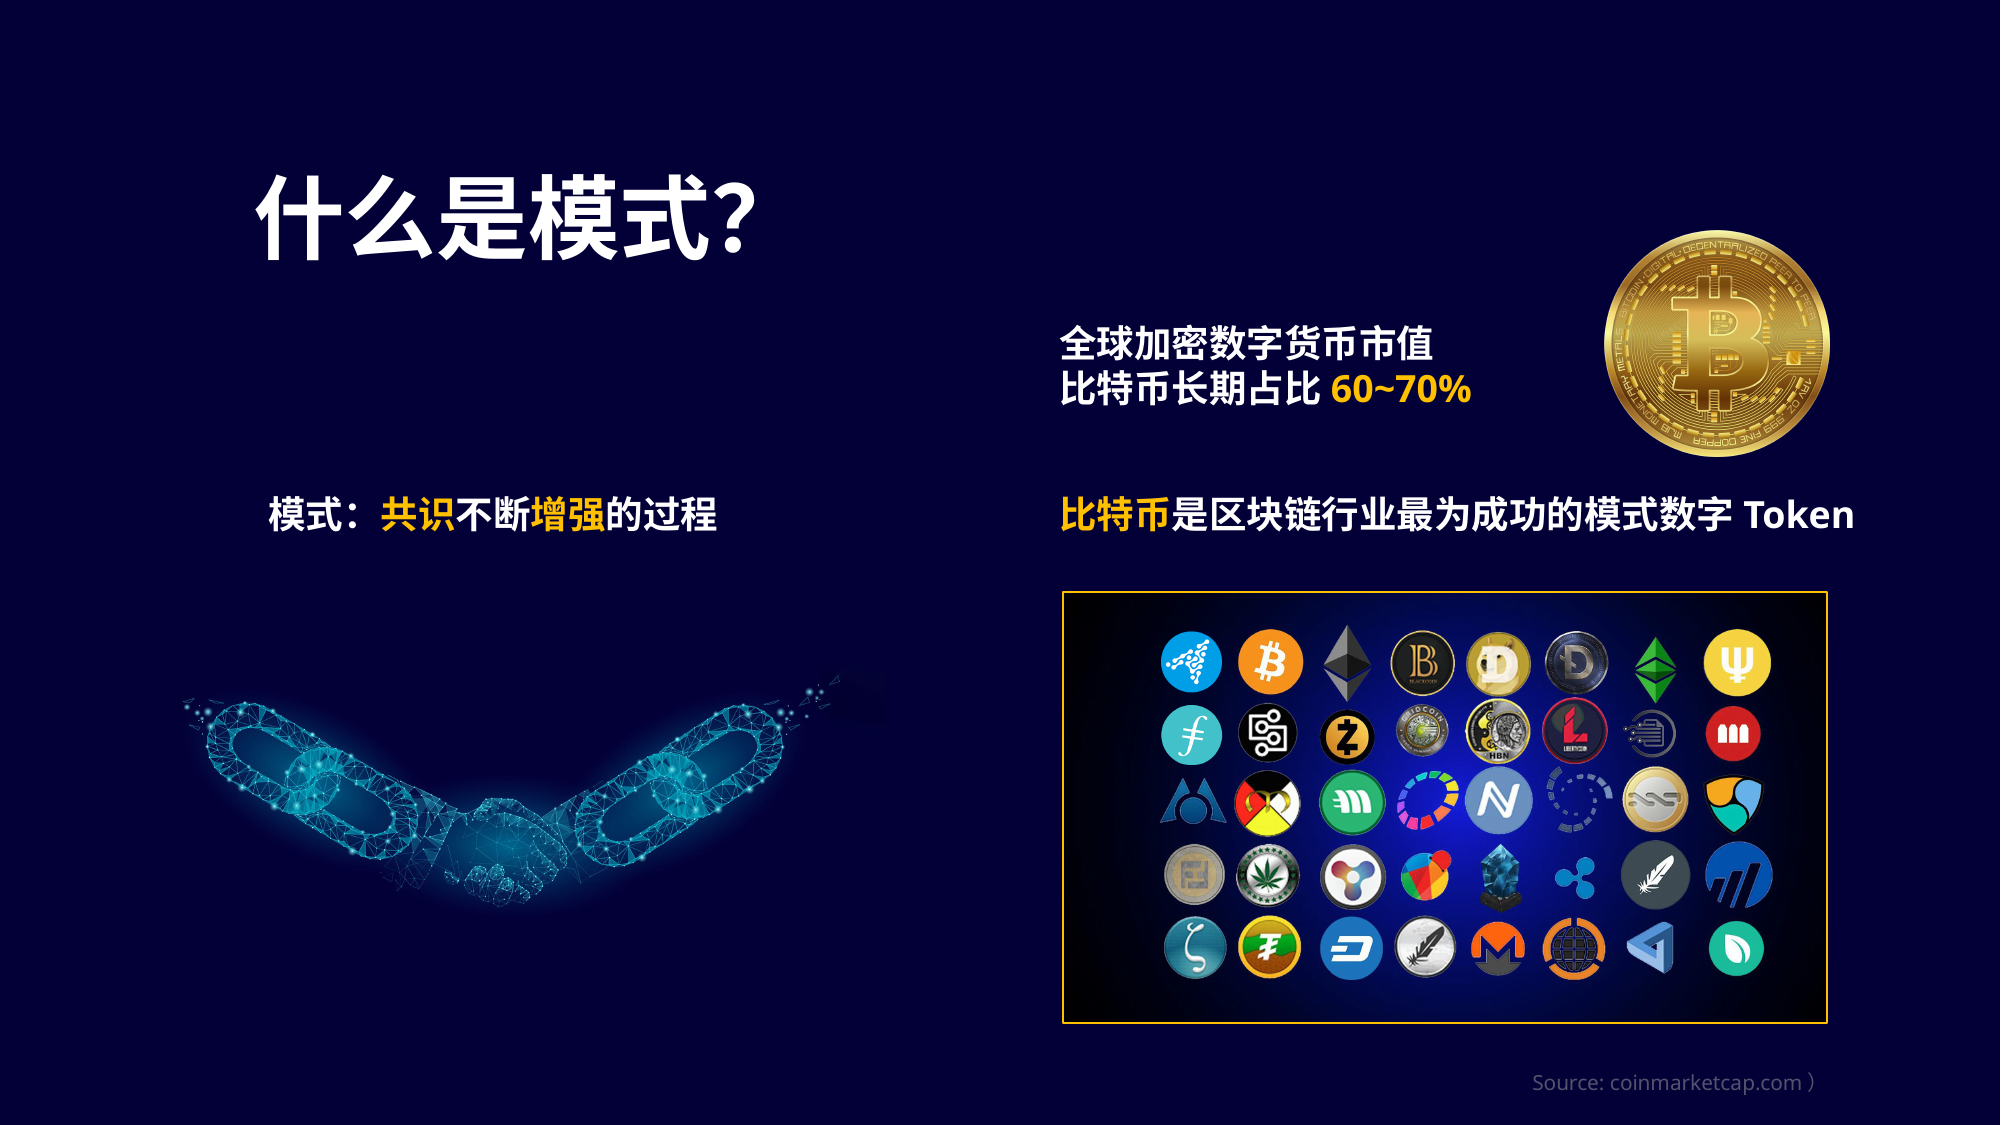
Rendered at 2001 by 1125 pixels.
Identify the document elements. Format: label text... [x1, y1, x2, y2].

picture [109, 591, 885, 1028]
text_box Source: coinmarketcap.com） [938, 1061, 1843, 1102]
picture [1604, 230, 1830, 457]
text_box 什么是模式？ [238, 153, 1226, 278]
text_box 全球加密数字货币市值 比特币长期占比60~70% [1044, 312, 1604, 418]
picture [1063, 593, 1827, 1023]
text_box 模式：共识不断增强的过程 [253, 483, 993, 544]
text_box 比特币是区块链行业最为成功的模式数字Token [1044, 483, 1880, 544]
